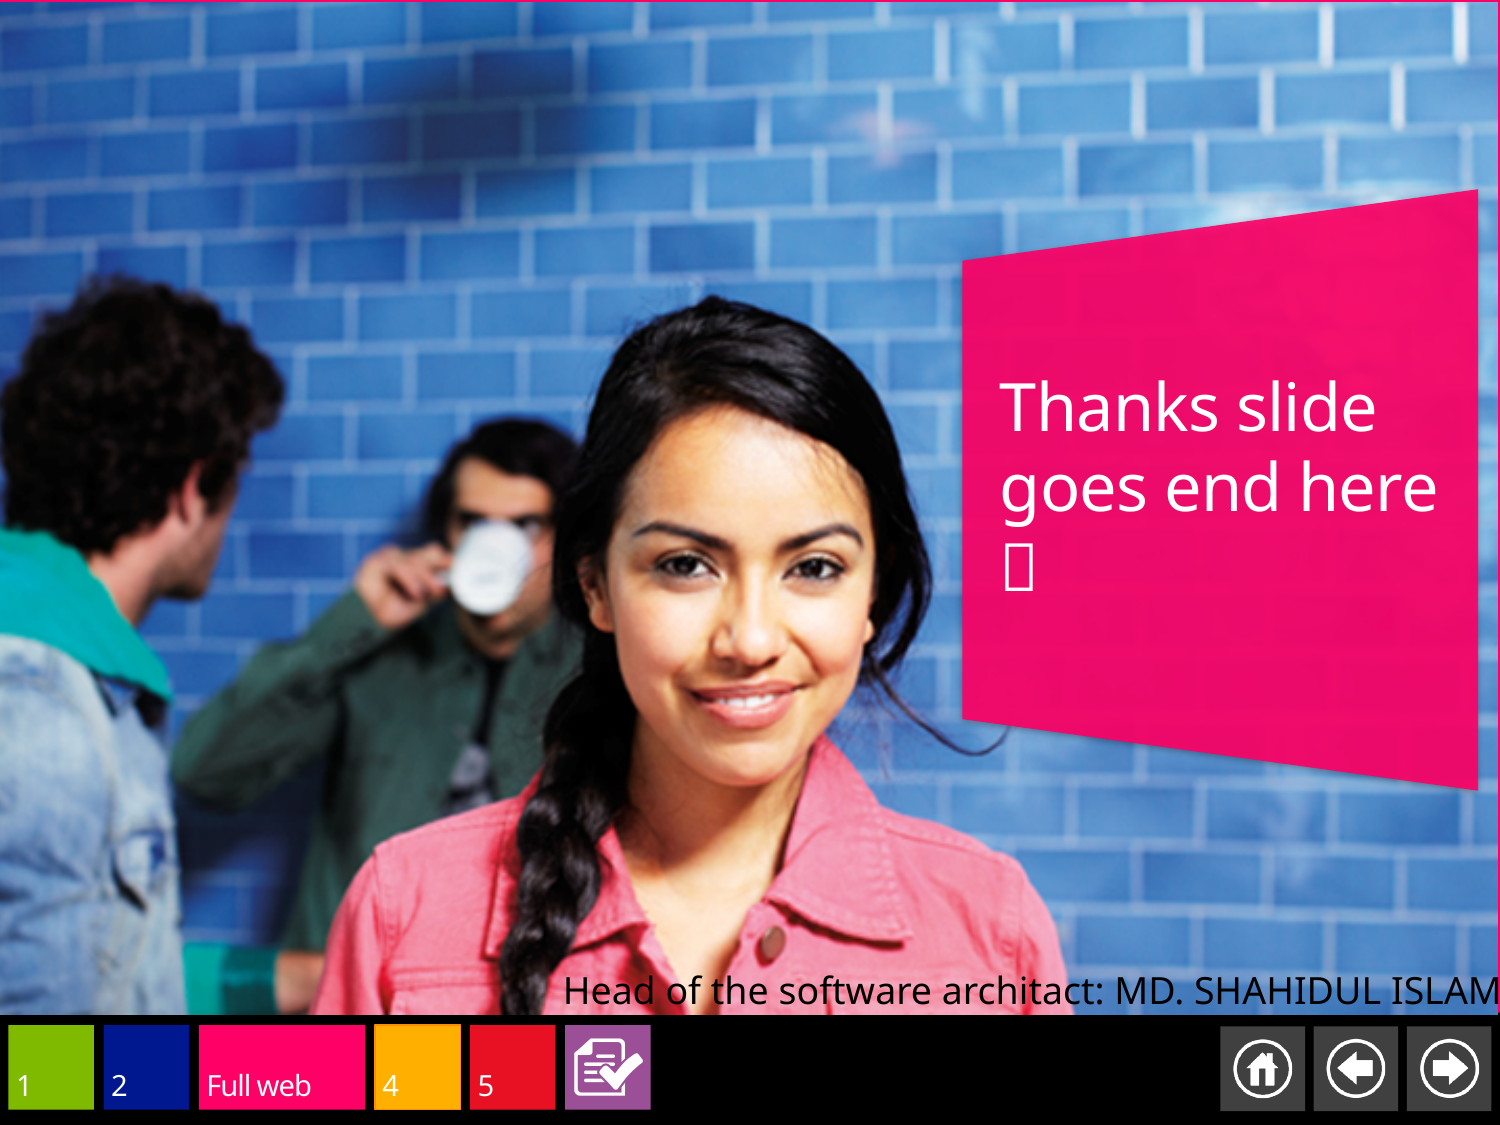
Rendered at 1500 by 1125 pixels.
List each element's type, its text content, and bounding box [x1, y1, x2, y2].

picture [1419, 1038, 1480, 1099]
text_box 1 [8, 1024, 95, 1110]
text_box 4 [374, 1024, 461, 1110]
text_box 5 [469, 1024, 556, 1110]
text_box Full web [198, 1024, 366, 1110]
picture [0, 2, 1499, 1016]
picture [1232, 1038, 1293, 1099]
picture [1325, 1038, 1386, 1099]
text_box 2 [103, 1024, 190, 1110]
